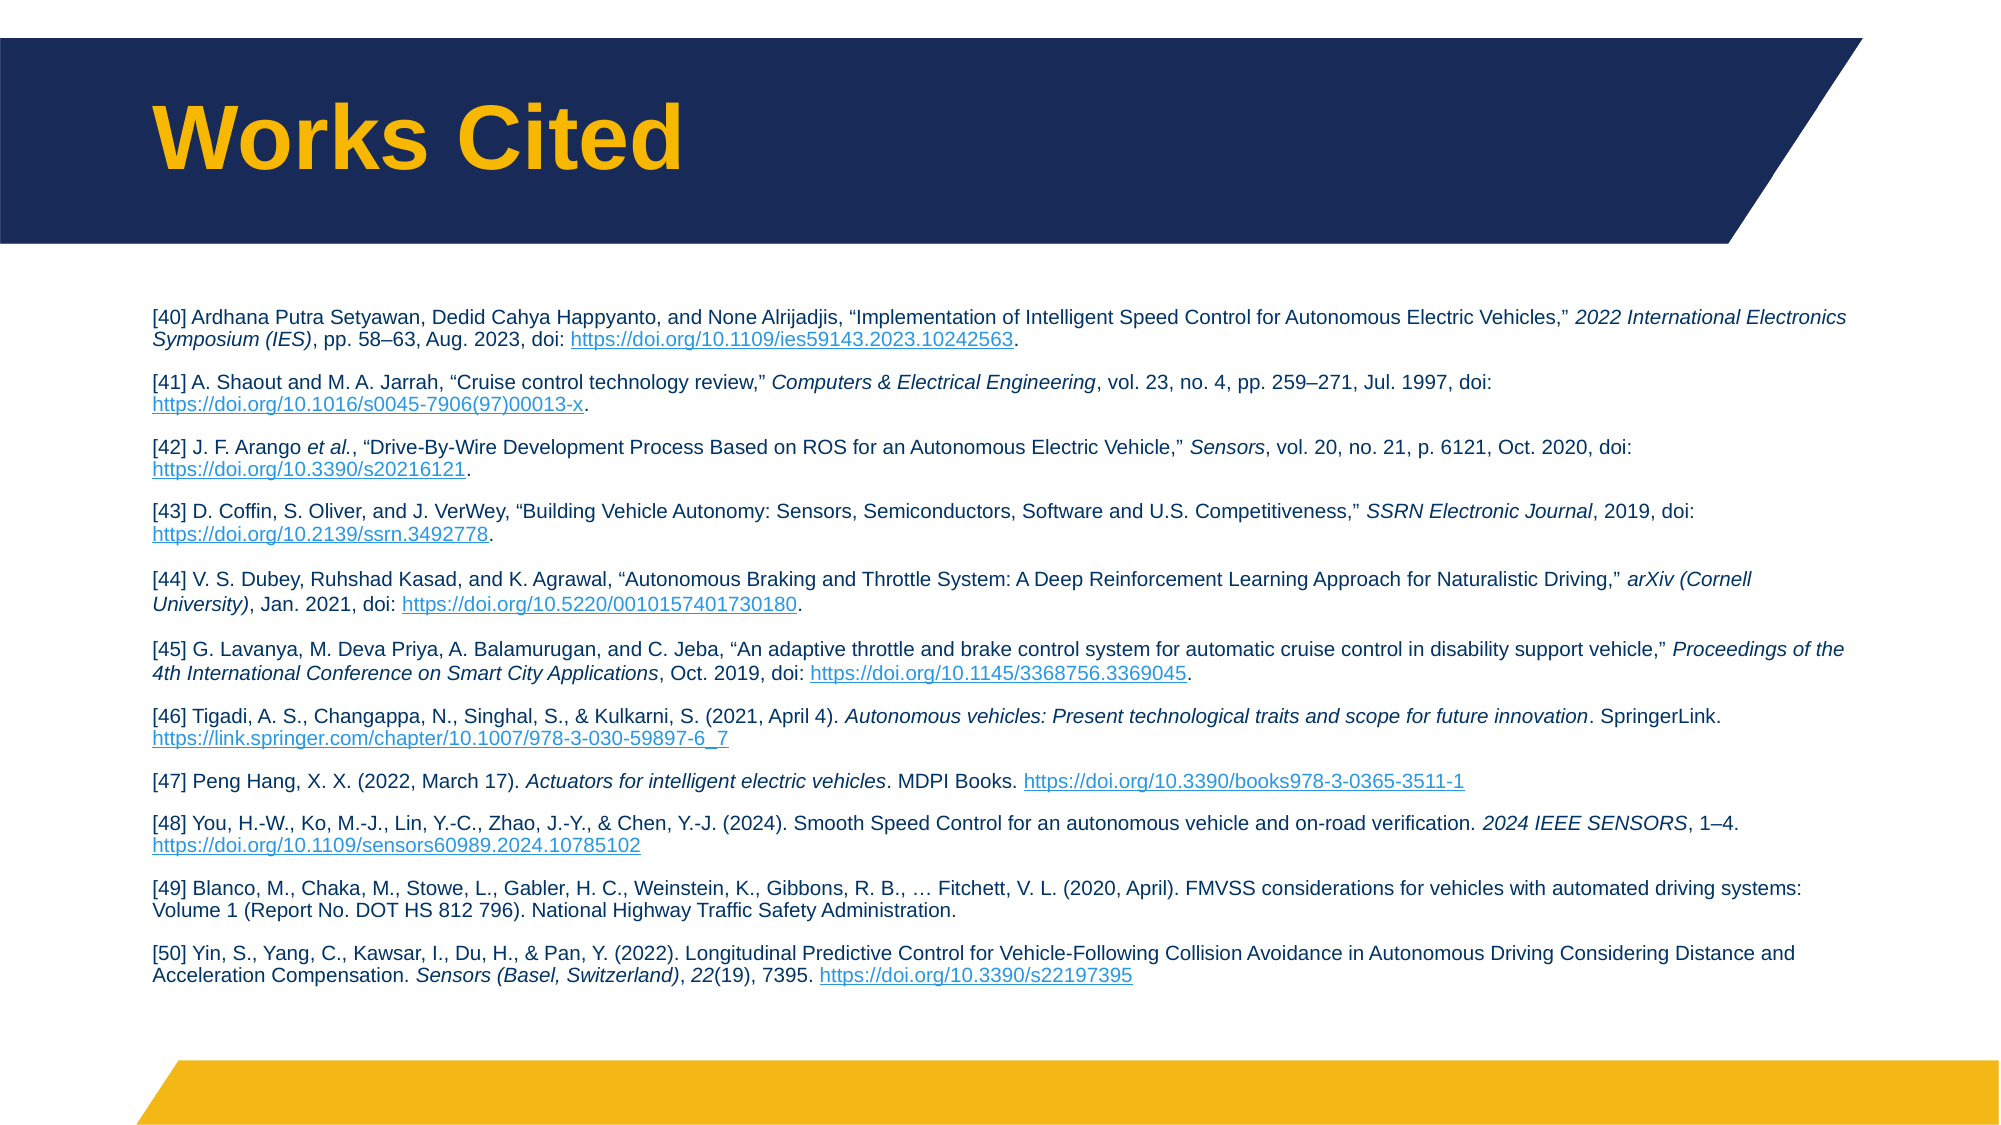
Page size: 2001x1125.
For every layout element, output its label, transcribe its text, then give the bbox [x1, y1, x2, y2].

picture [136, 1060, 1999, 1125]
title Works Cited [137, 59, 1863, 221]
picture [0, 38, 1863, 244]
list [40] Ardhana Putra Setyawan, Dedid Cahya Happyanto, and None Alrijadjis, “Implementation of Intelligent Speed Control for Autonomous Electric Vehicles,” 2022 International Electronics Symposium (IES), pp. 58–63, Aug. 2023, doi: https://doi.org/10.1109/ies59143.2023.10242563. [41] A. Shaout and M. A. Jarrah, “Cruise control technology review,” Computers & Electrical Engineering, vol. 23, no. 4, pp. 259–271, Jul. 1997, doi: https://doi.org/10.1016/s0045-7906(97)00013-x. [42] J. F. Arango et al., “Drive-By-Wire Development Process Based on ROS for an Autonomous Electric Vehicle,” Sensors, vol. 20, no. 21, p. 6121, Oct. 2020, doi: https://doi.org/10.3390/s20216121. [43] D. Coffin, S. Oliver, and J. VerWey, “Building Vehicle Autonomy: Sensors, Semiconductors, Software and U.S. Competitiveness,” SSRN Electronic Journal, 2019, doi: https://doi.org/10.2139/ssrn.3492778. [44] V. S. Dubey, Ruhshad Kasad, and K. Agrawal, “Autonomous Braking and Throttle System: A Deep Reinforcement Learning Approach for Naturalistic Driving,” arXiv (Cornell University), Jan. 2021, doi: https://doi.org/10.5220/0010157401730180. [45] G. Lavanya, M. Deva Priya, A. Balamurugan, and C. Jeba, “An adaptive throttle and brake control system for automatic cruise control in disability support vehicle,” Proceedings of the 4th International Conference on Smart City Applications, Oct. 2019, doi: https://doi.org/10.1145/3368756.3369045. [46] Tigadi, A. S., Changappa, N., Singhal, S., & Kulkarni, S. (2021, April 4). Autonomous vehicles: Present technological traits and scope for future innovation. SpringerLink. https://link.springer.com/chapter/10.1007/978-3-030-59897-6_7 [47] Peng Hang, X. X. (2022, March 17). Actuators for intelligent electric vehicles. MDPI Books. https://doi.org/10.3390/books978-3-0365-3511-1 [48] You, H.-W., Ko, M.-J., Lin, Y.-C., Zhao, J.-Y., & Chen, Y.-J. (2024). Smooth Speed Control for an autonomous vehicle and on-road verification. 2024 IEEE SENSORS, 1–4. https://doi.org/10.1109/sensors60989.2024.10785102 [49] Blanco, M., Chaka, M., Stowe, L., Gabler, H. C., Weinstein, K., Gibbons, R. B., … Fitchett, V. L. (2020, April). FMVSS considerations for vehicles with automated driving systems: Volume 1 (Report No. DOT HS 812 796). National Highway Traffic Safety Administration. [50] Yin, S., Yang, C., Kawsar, I., Du, H., & Pan, Y. (2022). Longitudinal Predictive Control for Vehicle-Following Collision Avoidance in Autonomous Driving Considering Distance and Acceleration Compensation. Sensors (Basel, Switzerland), 22(19), 7395. https://doi.org/10.3390/s22197395 [137, 299, 1863, 999]
